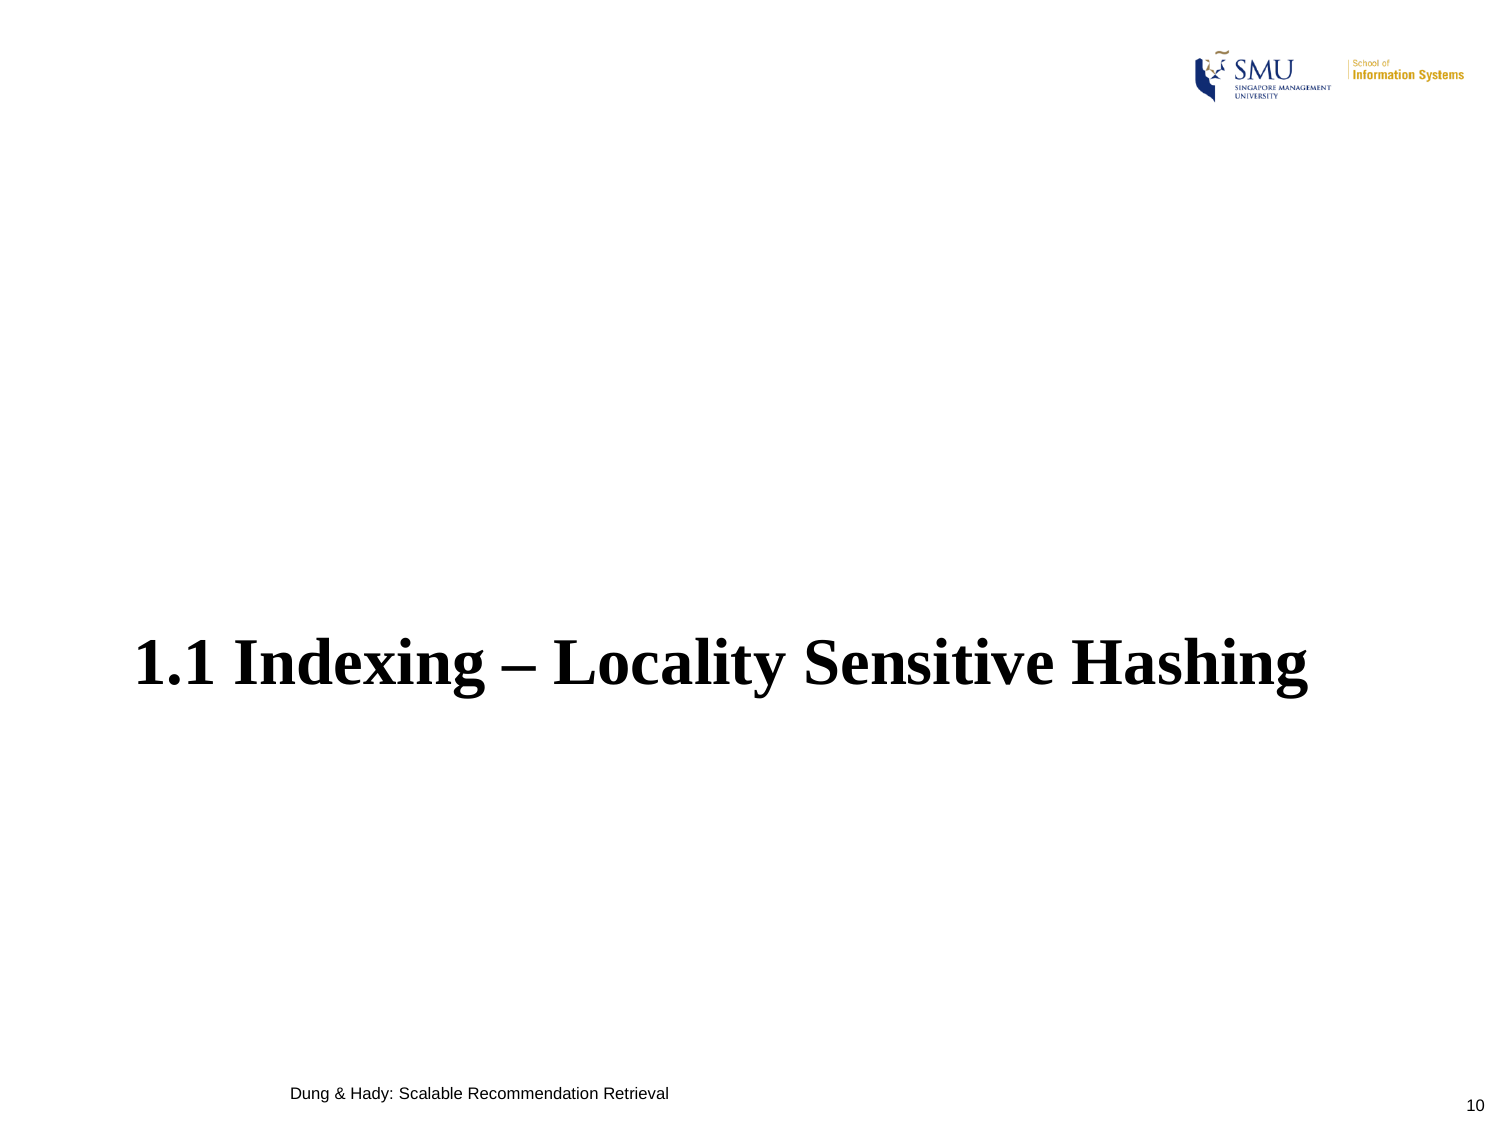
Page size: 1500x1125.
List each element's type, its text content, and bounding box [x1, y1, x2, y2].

slide_number 10 [1287, 1087, 1500, 1125]
picture [1175, 29, 1484, 122]
list 1.1 Indexing – Locality Sensitive Hashing [118, 610, 1394, 707]
footer Dung & Hady: Scalable Recommendation Retrieval [275, 1074, 1138, 1125]
